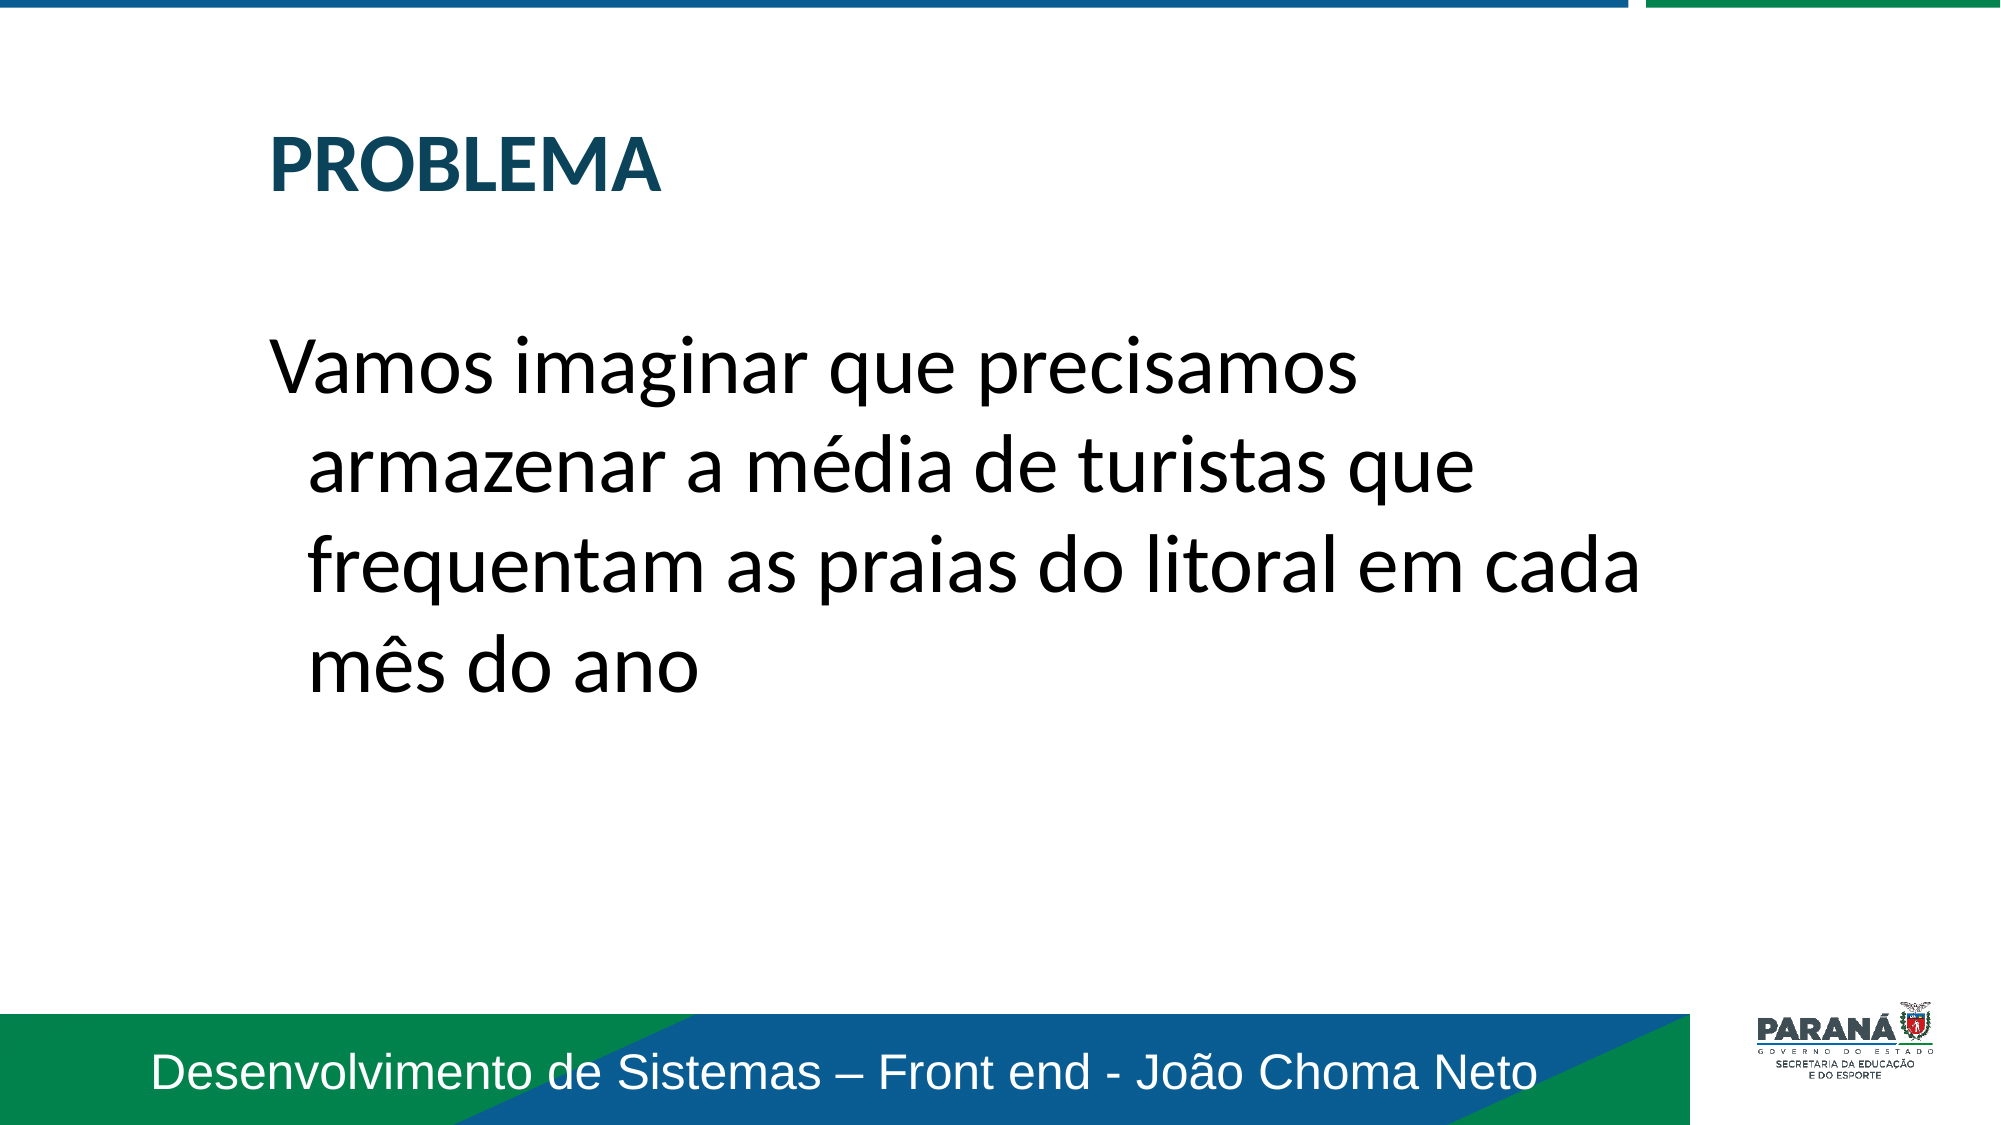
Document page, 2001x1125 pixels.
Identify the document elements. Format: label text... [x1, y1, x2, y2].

picture [0, 1014, 1690, 1125]
picture [1757, 1002, 1933, 1081]
list Vamos imaginar que precisamos armazenar a média de turistas que frequentam as praias do litoral em cada mês do ano [217, 302, 1677, 921]
list PROBLEMA [217, 111, 1637, 249]
